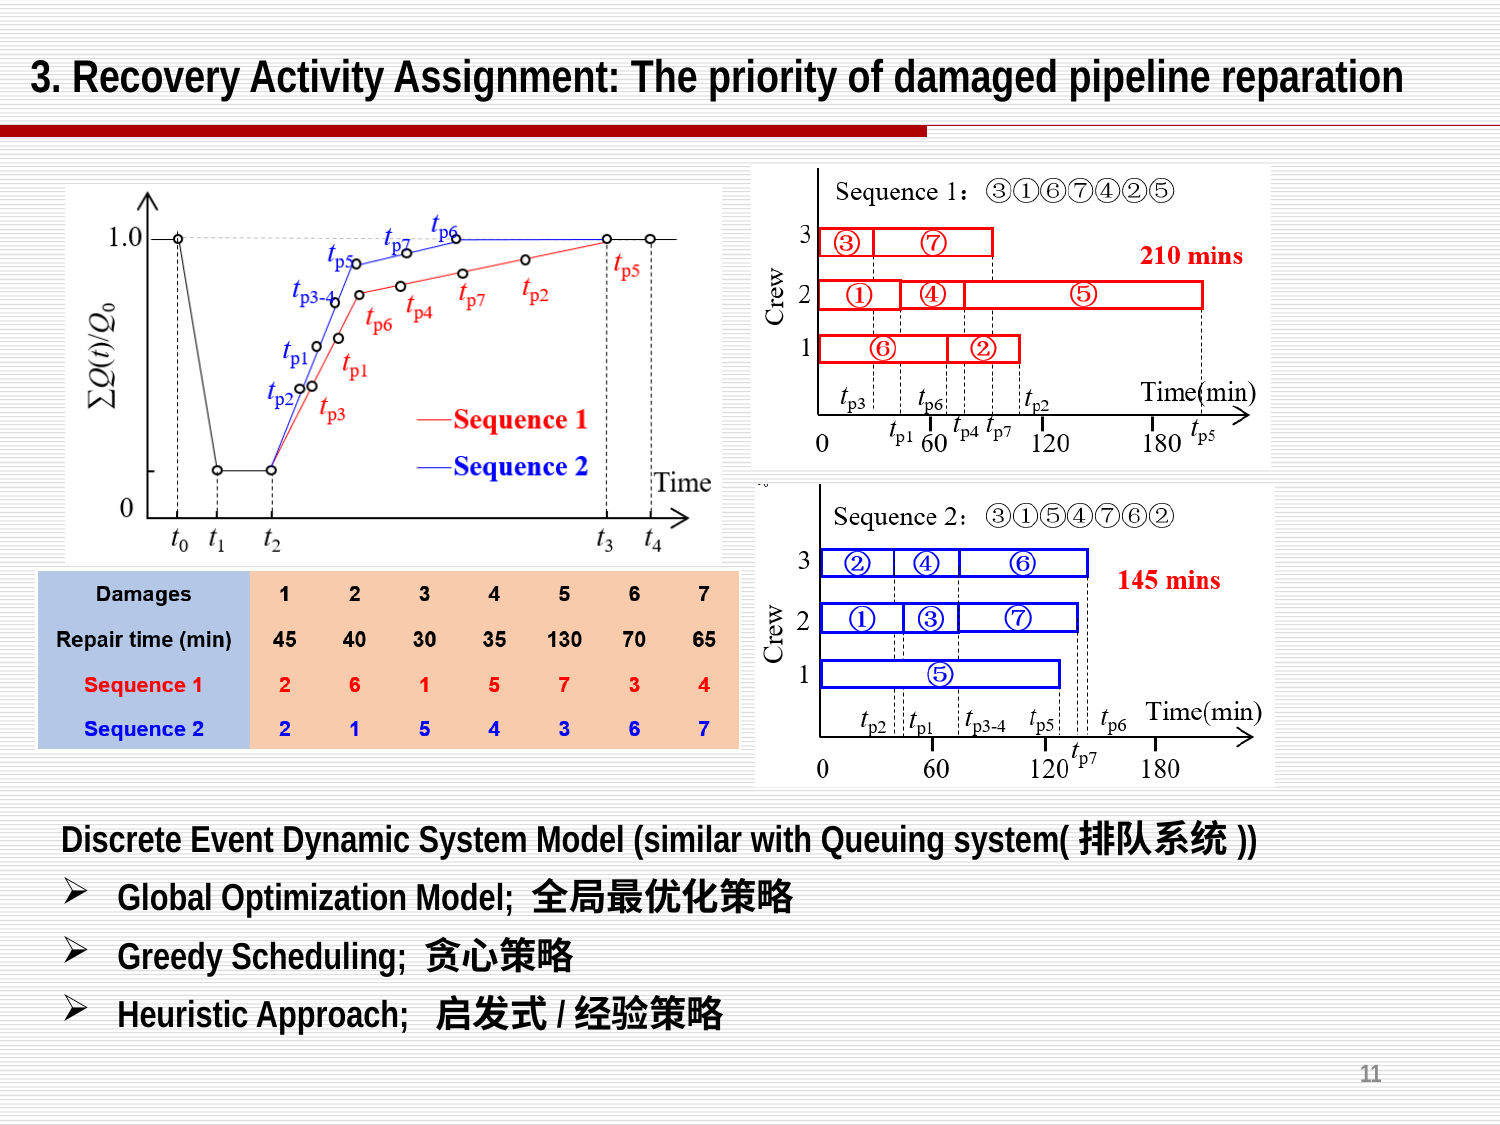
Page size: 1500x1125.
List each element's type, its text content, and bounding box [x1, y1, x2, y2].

picture [0, 0, 1500, 125]
text_box 3. Recovery Activity Assignment: The priority of damaged pipeline reparation [15, 38, 1447, 109]
slide_number 11 [1059, 1042, 1397, 1103]
text_box [0, 125, 1500, 137]
text_box Discrete Event Dynamic System Model (similar with Queuing system(排队系统)) Global Optimization Model; 全局最优化策略 Greedy Scheduling; 贪心策略 Heuristic Approach; 启发式/经验策略 [46, 793, 1417, 1043]
picture [0, 126, 1500, 1125]
